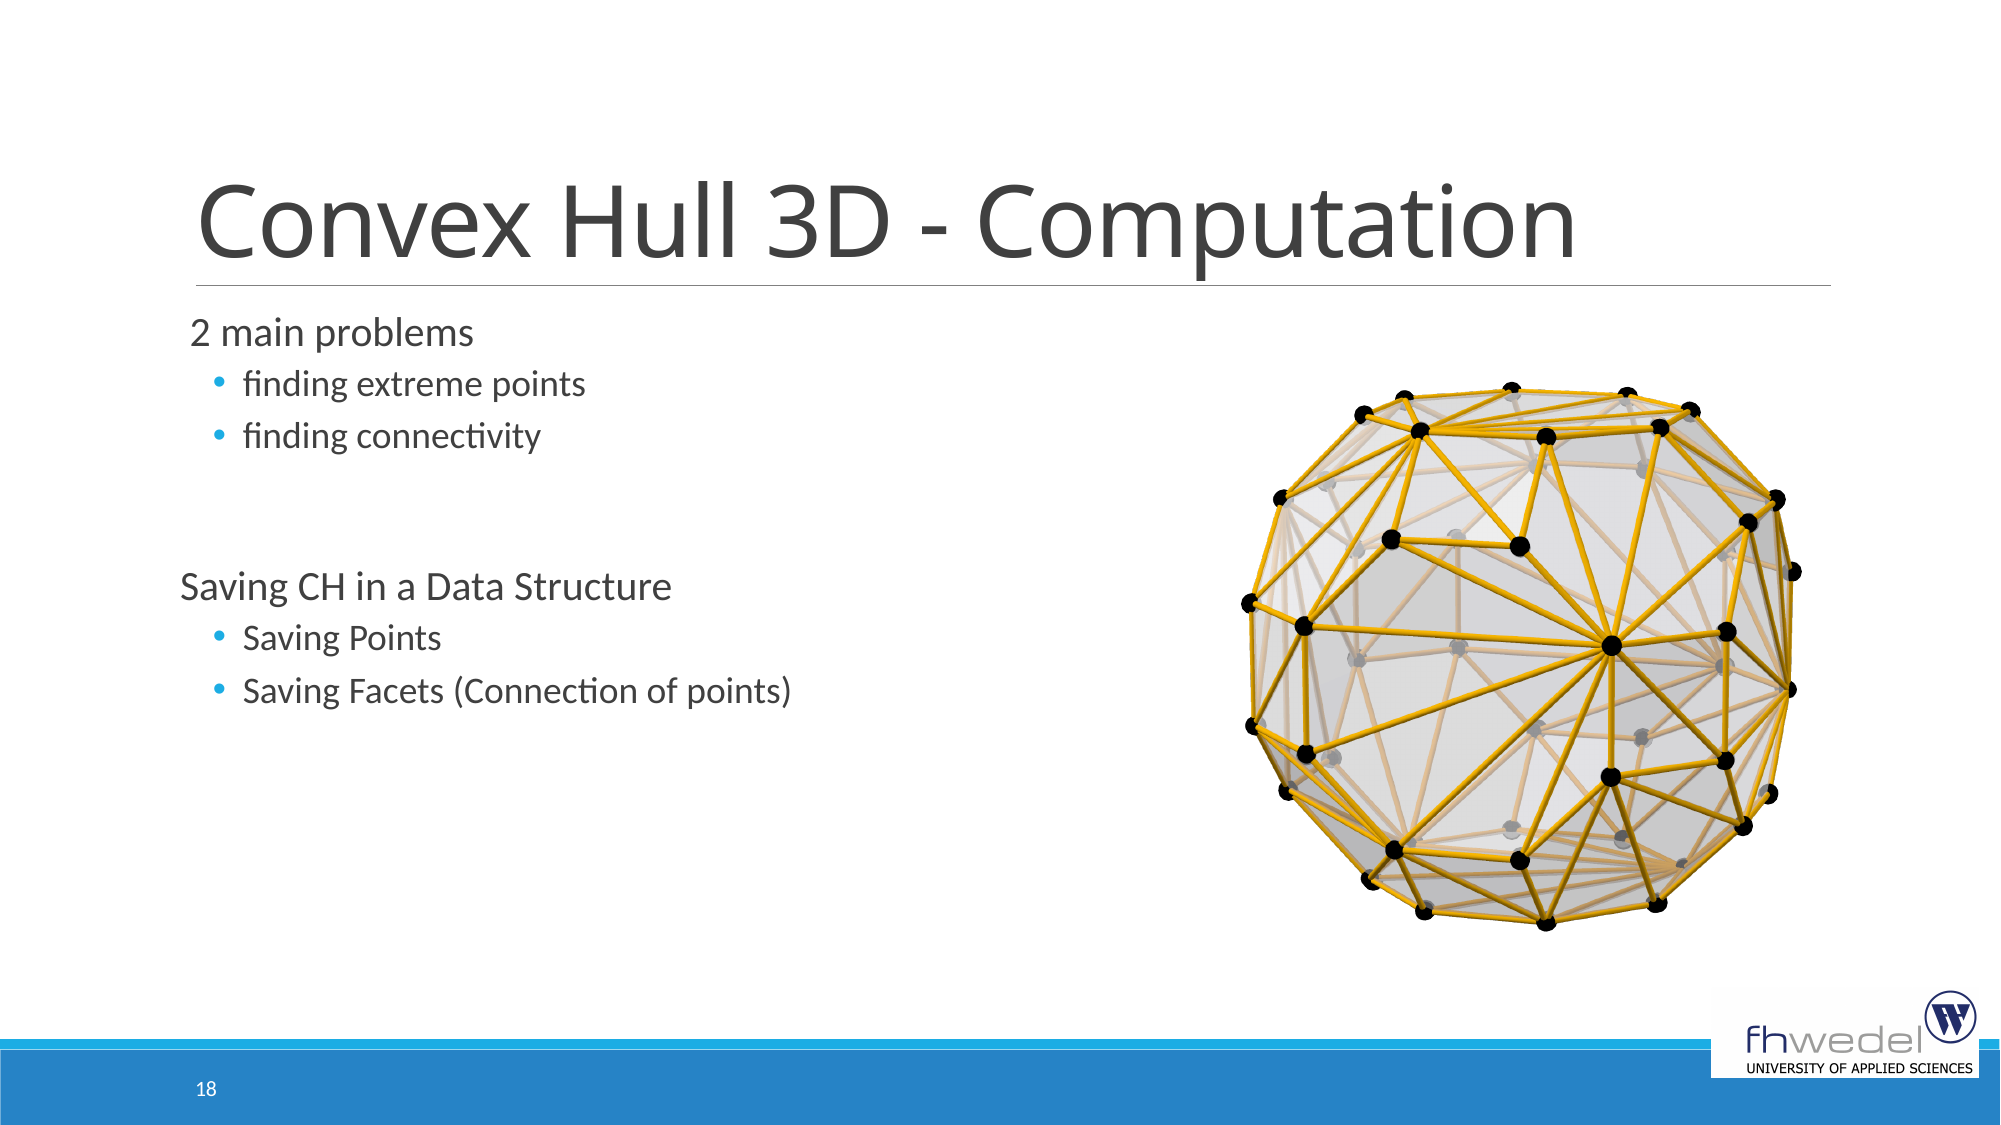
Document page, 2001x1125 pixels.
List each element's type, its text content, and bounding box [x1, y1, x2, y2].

list 2 main problems finding extreme points finding connectivity Saving CH in a Data Structure Saving Points Saving Facets (Connection of points) [180, 302, 1830, 963]
picture [1232, 373, 1810, 941]
title Convex Hull 3D - Computation [180, 47, 1830, 285]
picture [1711, 987, 1979, 1078]
slide_number 18 [180, 1057, 396, 1118]
